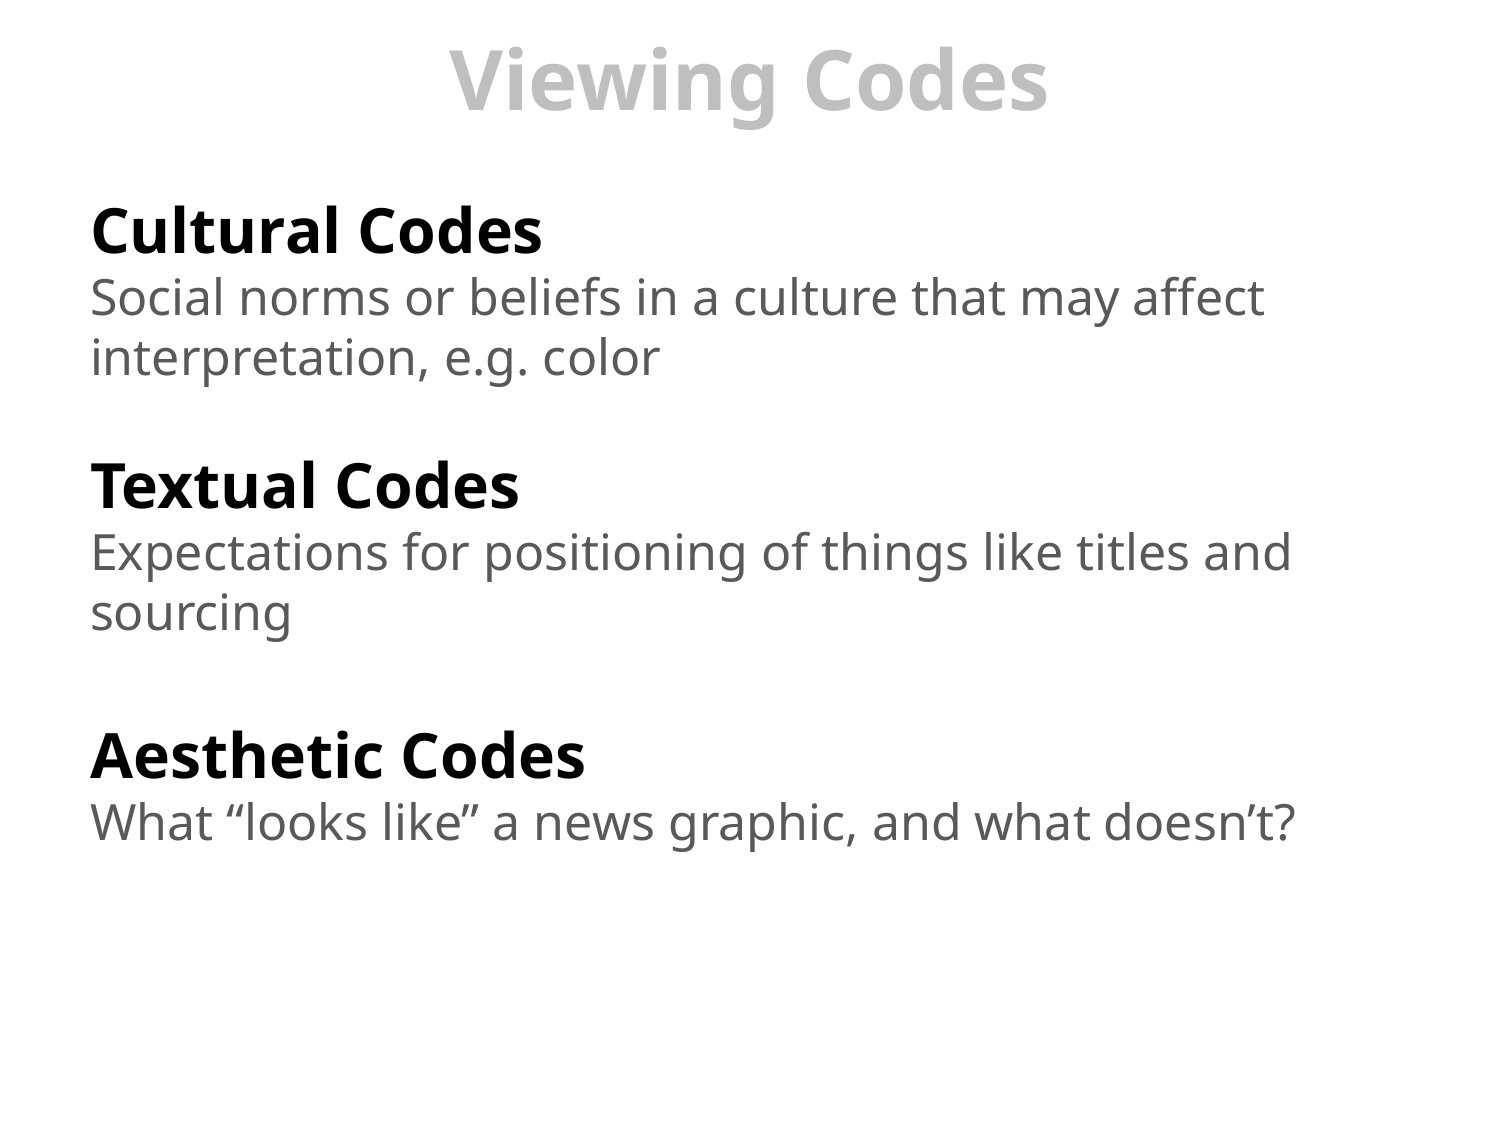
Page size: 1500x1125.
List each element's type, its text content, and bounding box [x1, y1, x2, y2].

title Viewing Codes [75, 15, 1425, 138]
list Cultural Codes Social norms or beliefs in a culture that may affect interpretation, e.g. color Textual Codes Expectations for positioning of things like titles and sourcing Aesthetic Codes What “looks like” a news graphic, and what doesn’t? [75, 183, 1425, 1088]
